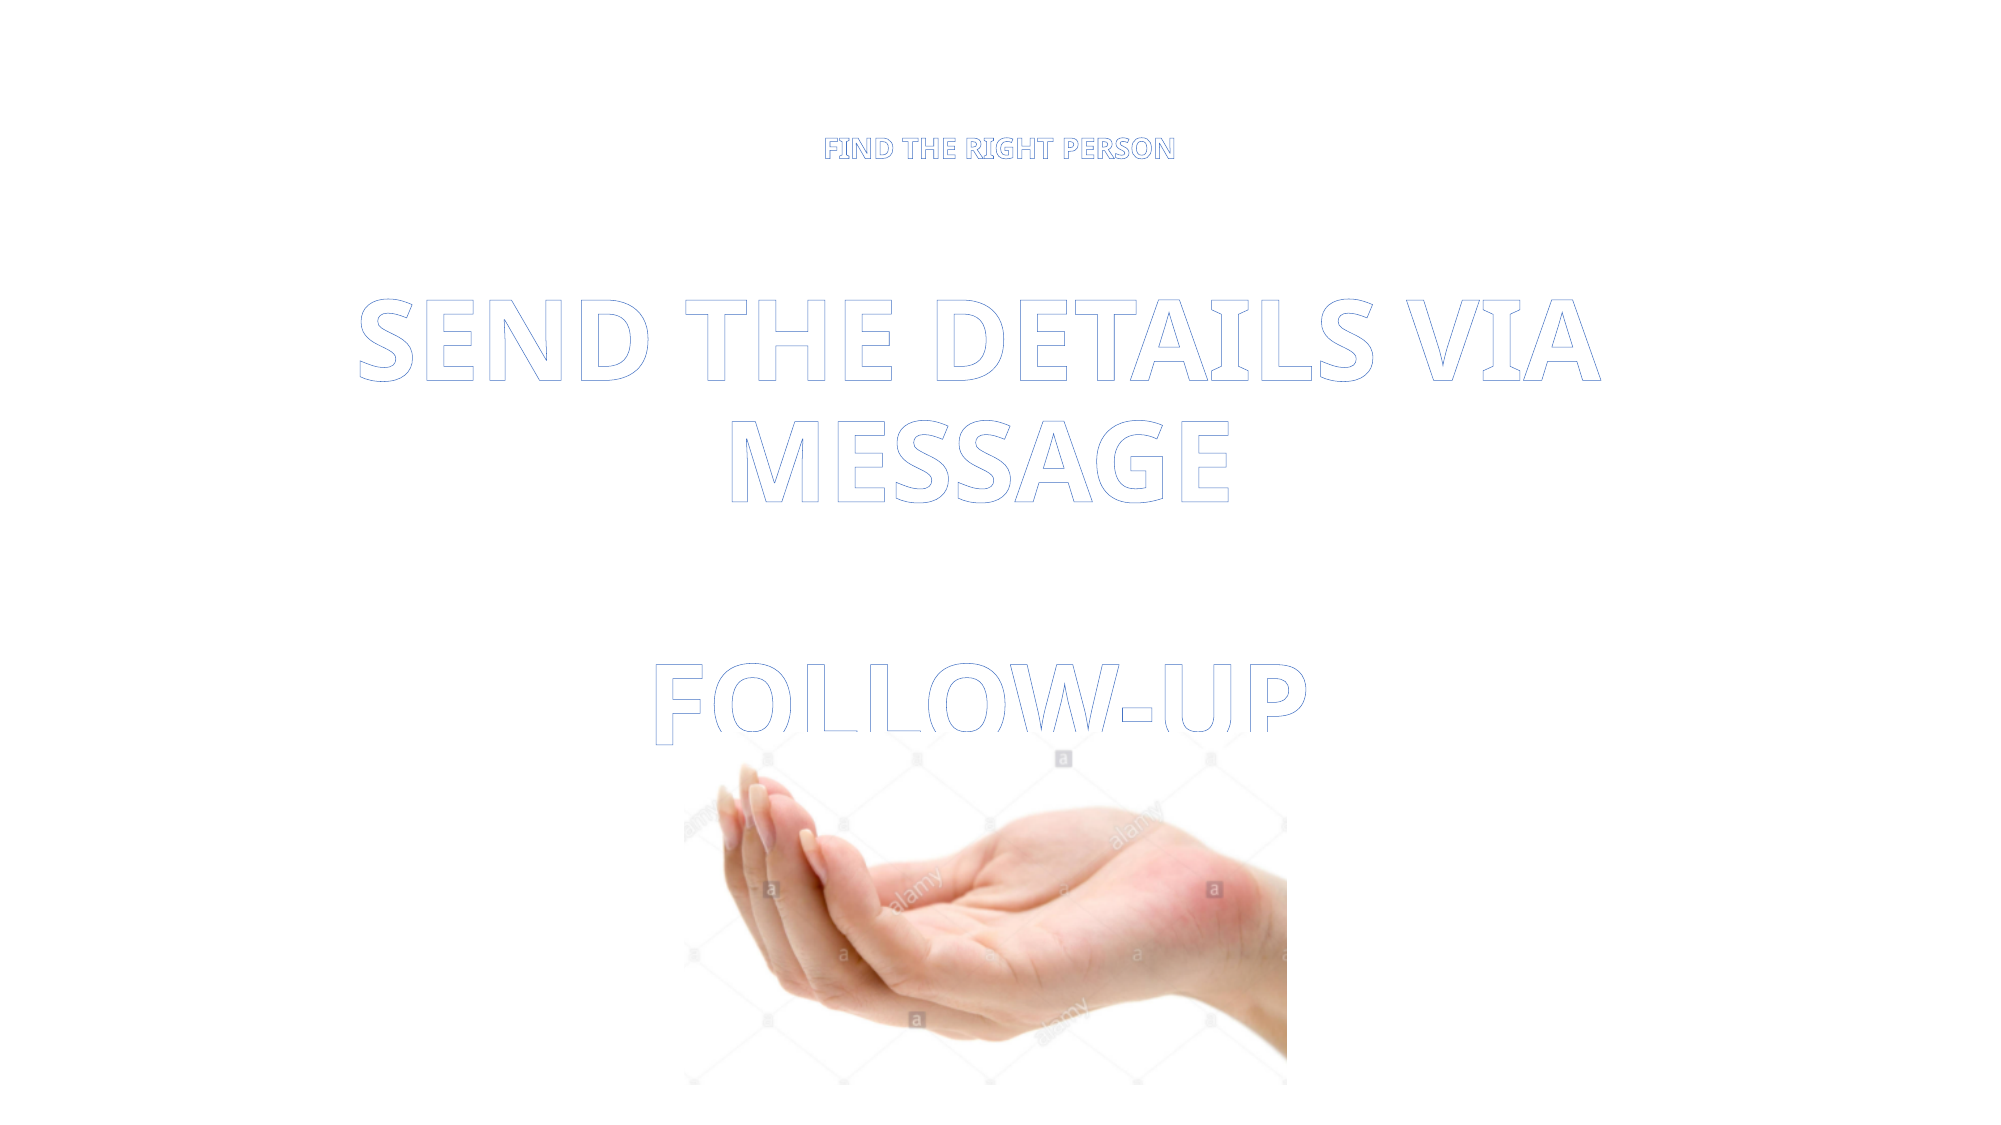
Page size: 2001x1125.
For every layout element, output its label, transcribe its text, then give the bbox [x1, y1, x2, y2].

title FIND THE RIGHT PERSON [137, 36, 1863, 254]
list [684, 732, 1288, 1085]
text_box SEND THE DETAILS VIA MESSAGE FOLLOW-UP [160, 228, 1798, 824]
